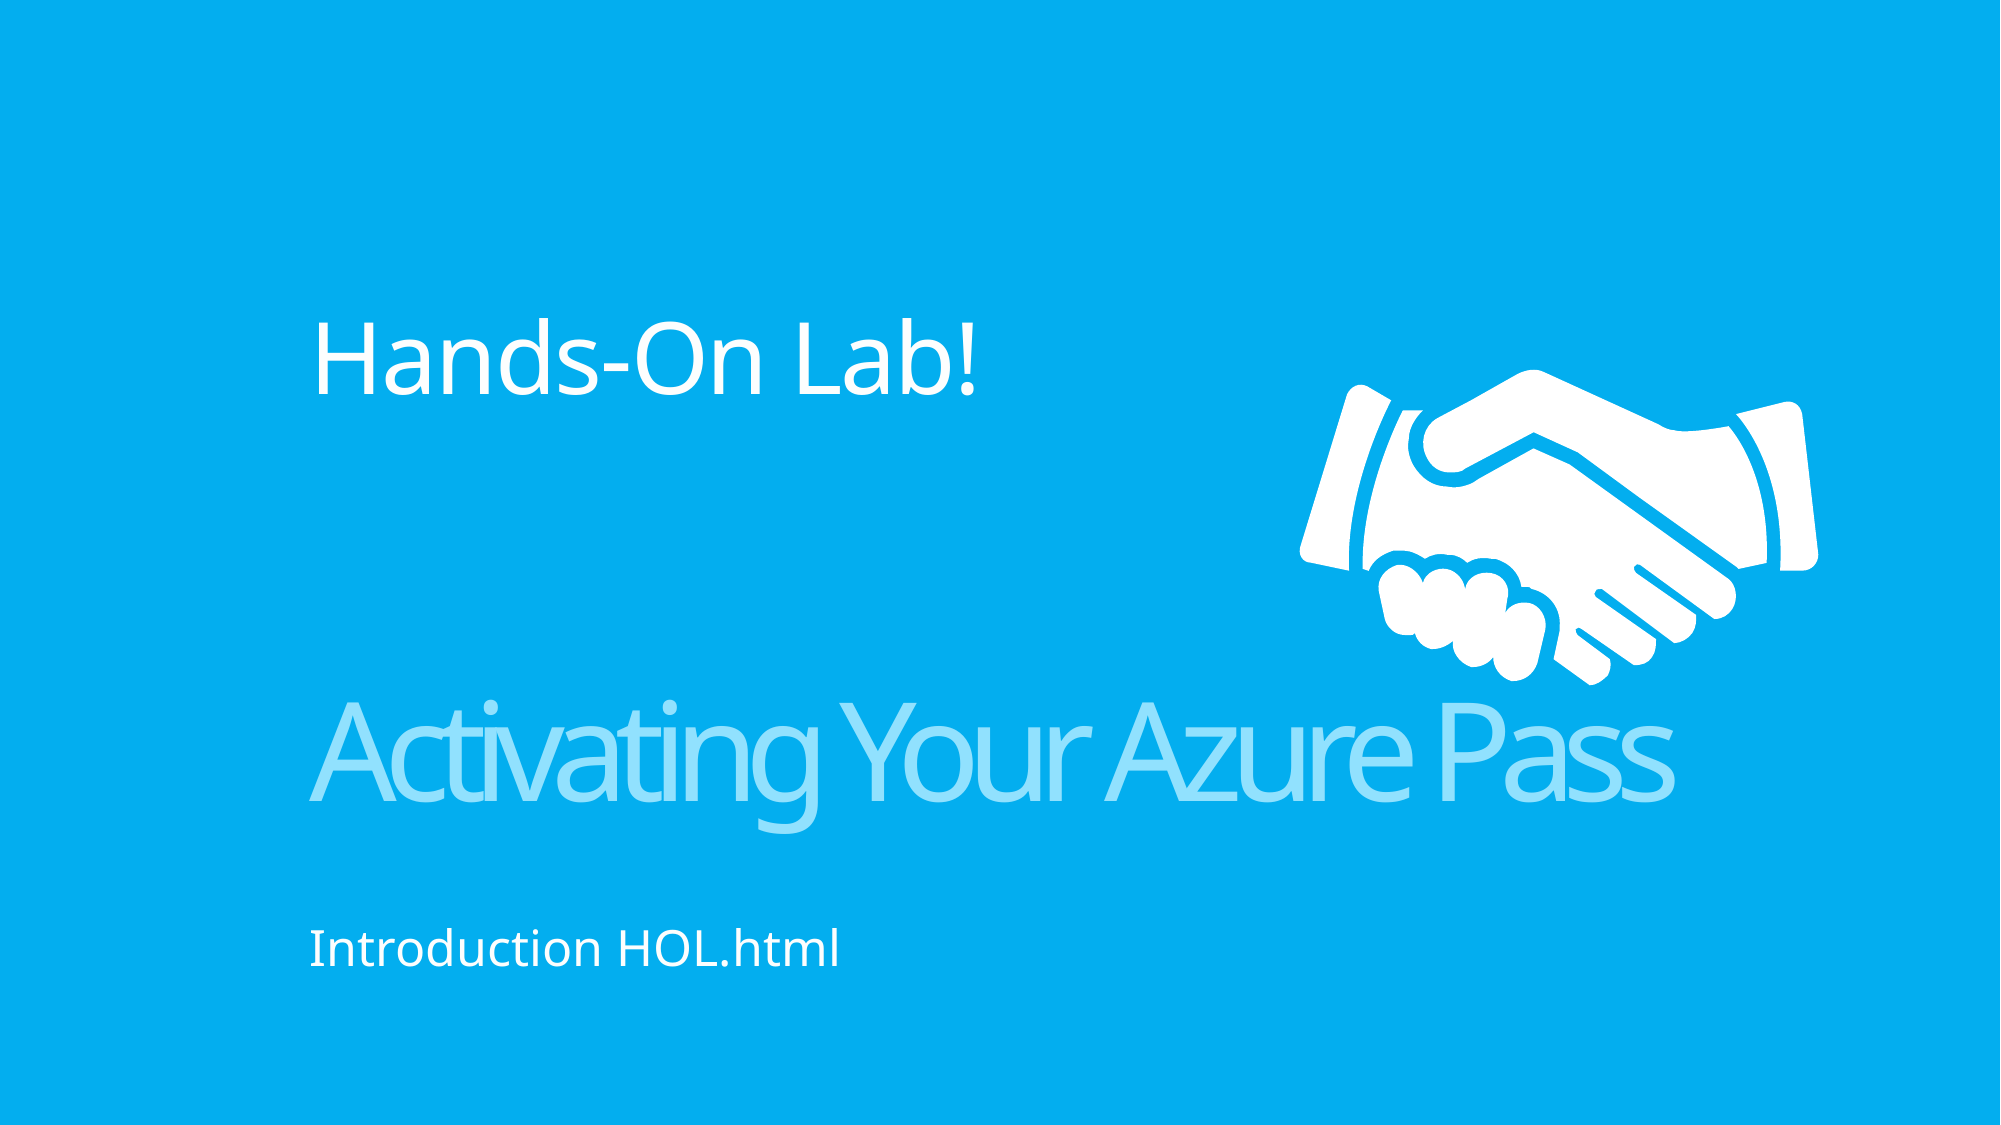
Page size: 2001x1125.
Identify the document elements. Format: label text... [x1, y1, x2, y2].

list Activating Your Azure Pass [309, 682, 1766, 892]
subtitle Introduction HOL.html [309, 923, 1628, 1000]
title Hands-On Lab! [309, 237, 1000, 488]
